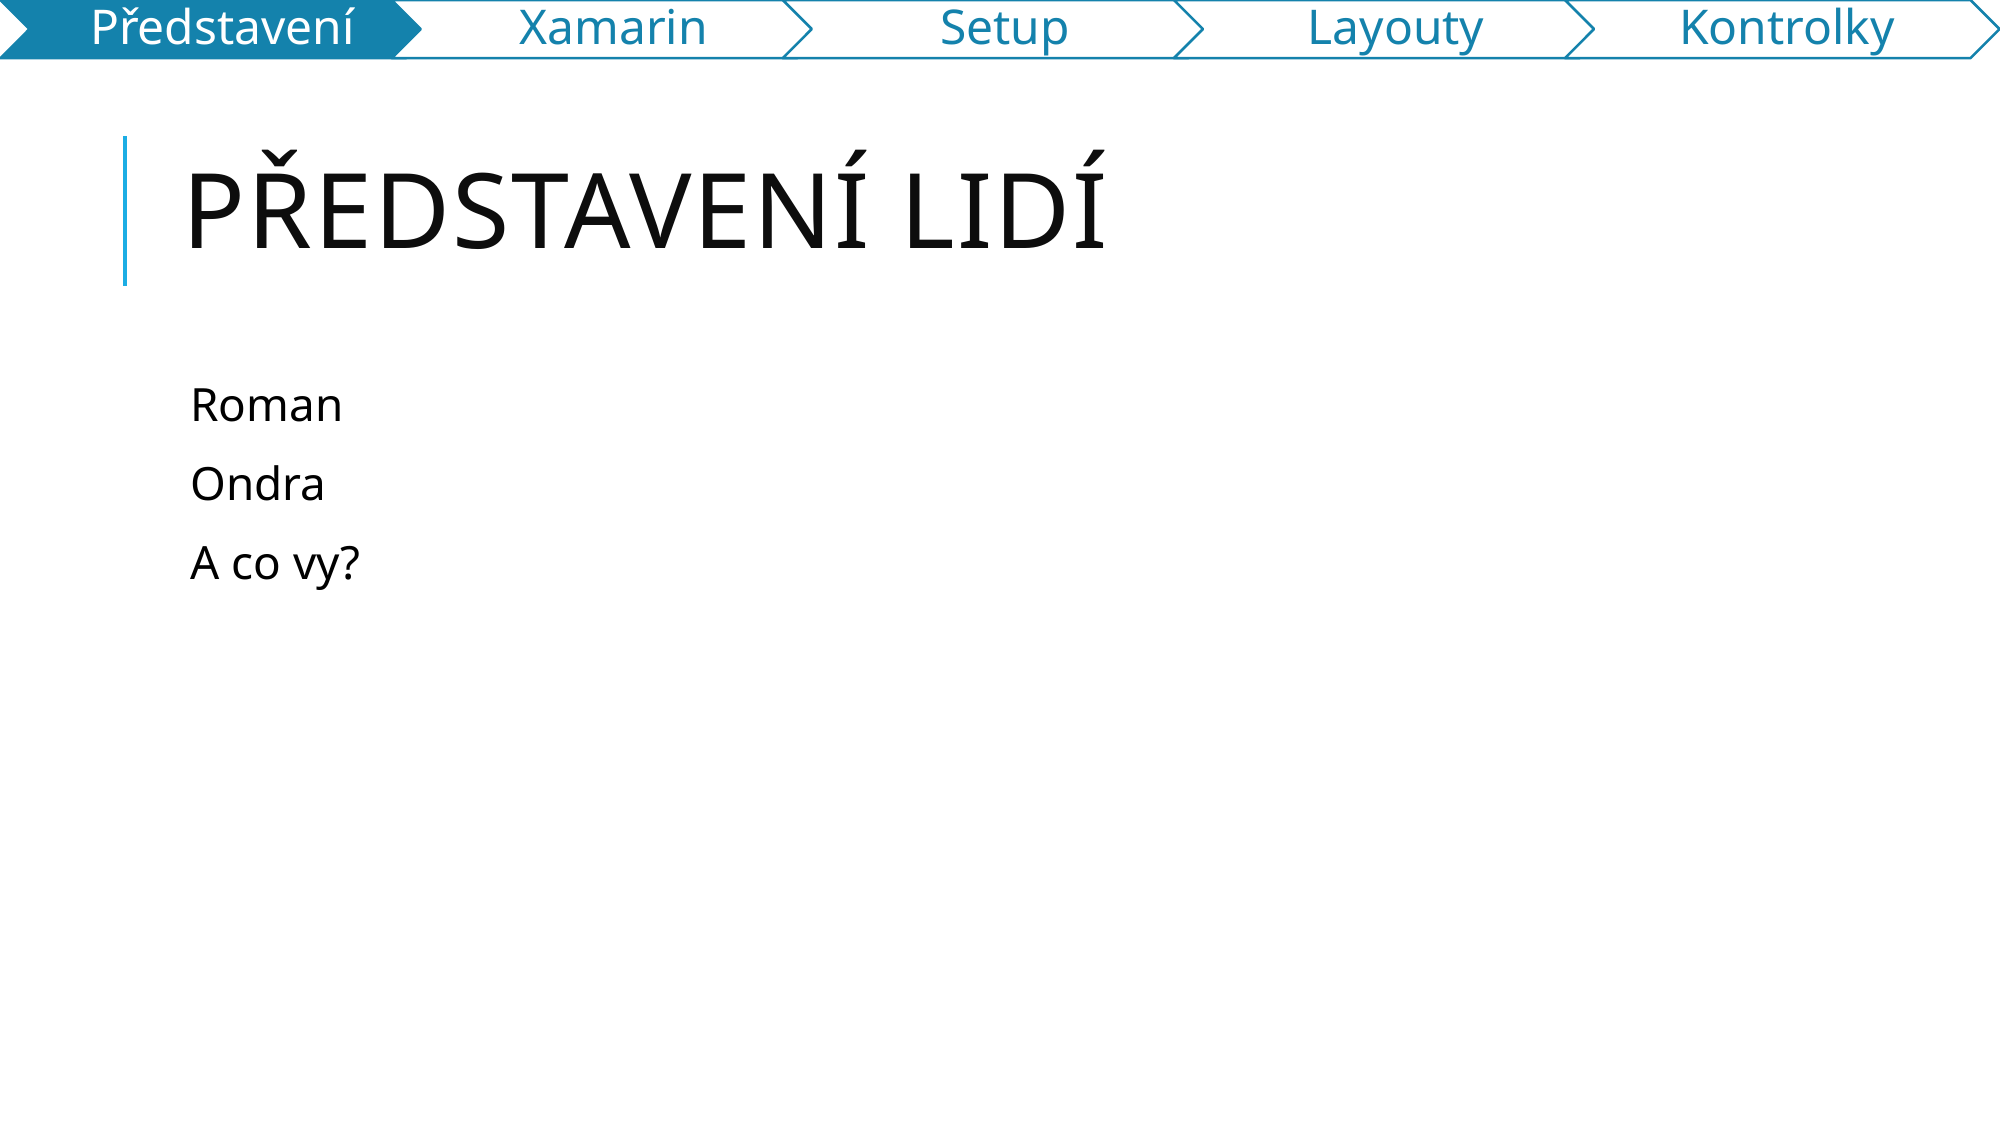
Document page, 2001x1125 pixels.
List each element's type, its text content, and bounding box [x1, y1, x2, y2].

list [0, 0, 2000, 59]
text_box Roman Ondra A co vy? [167, 374, 1763, 1035]
title Představení Lidí [168, 96, 1763, 342]
